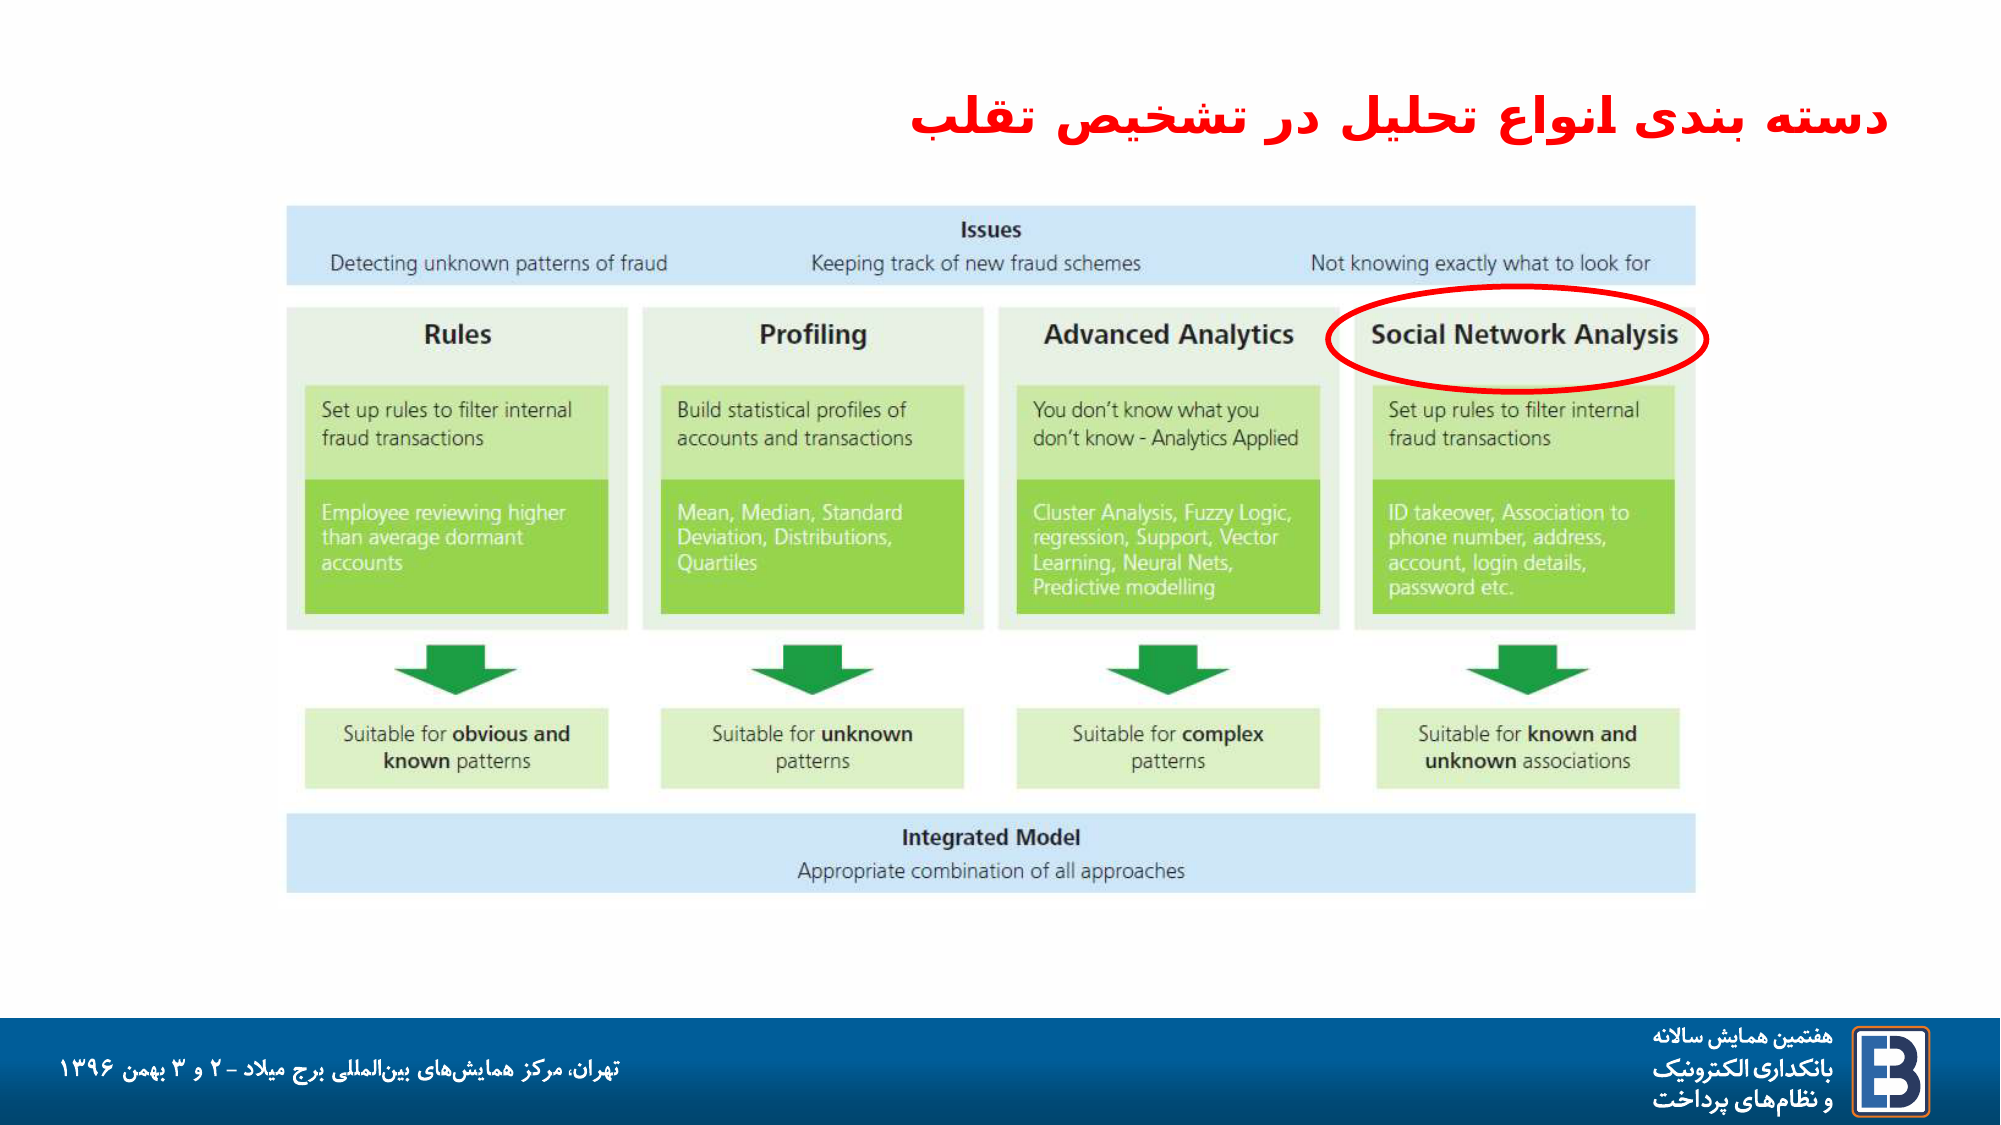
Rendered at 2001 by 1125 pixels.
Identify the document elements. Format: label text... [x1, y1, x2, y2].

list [277, 196, 1707, 909]
text_box دسته بندی انواع تحلیل در تشخیص تقلب [78, 76, 1906, 166]
